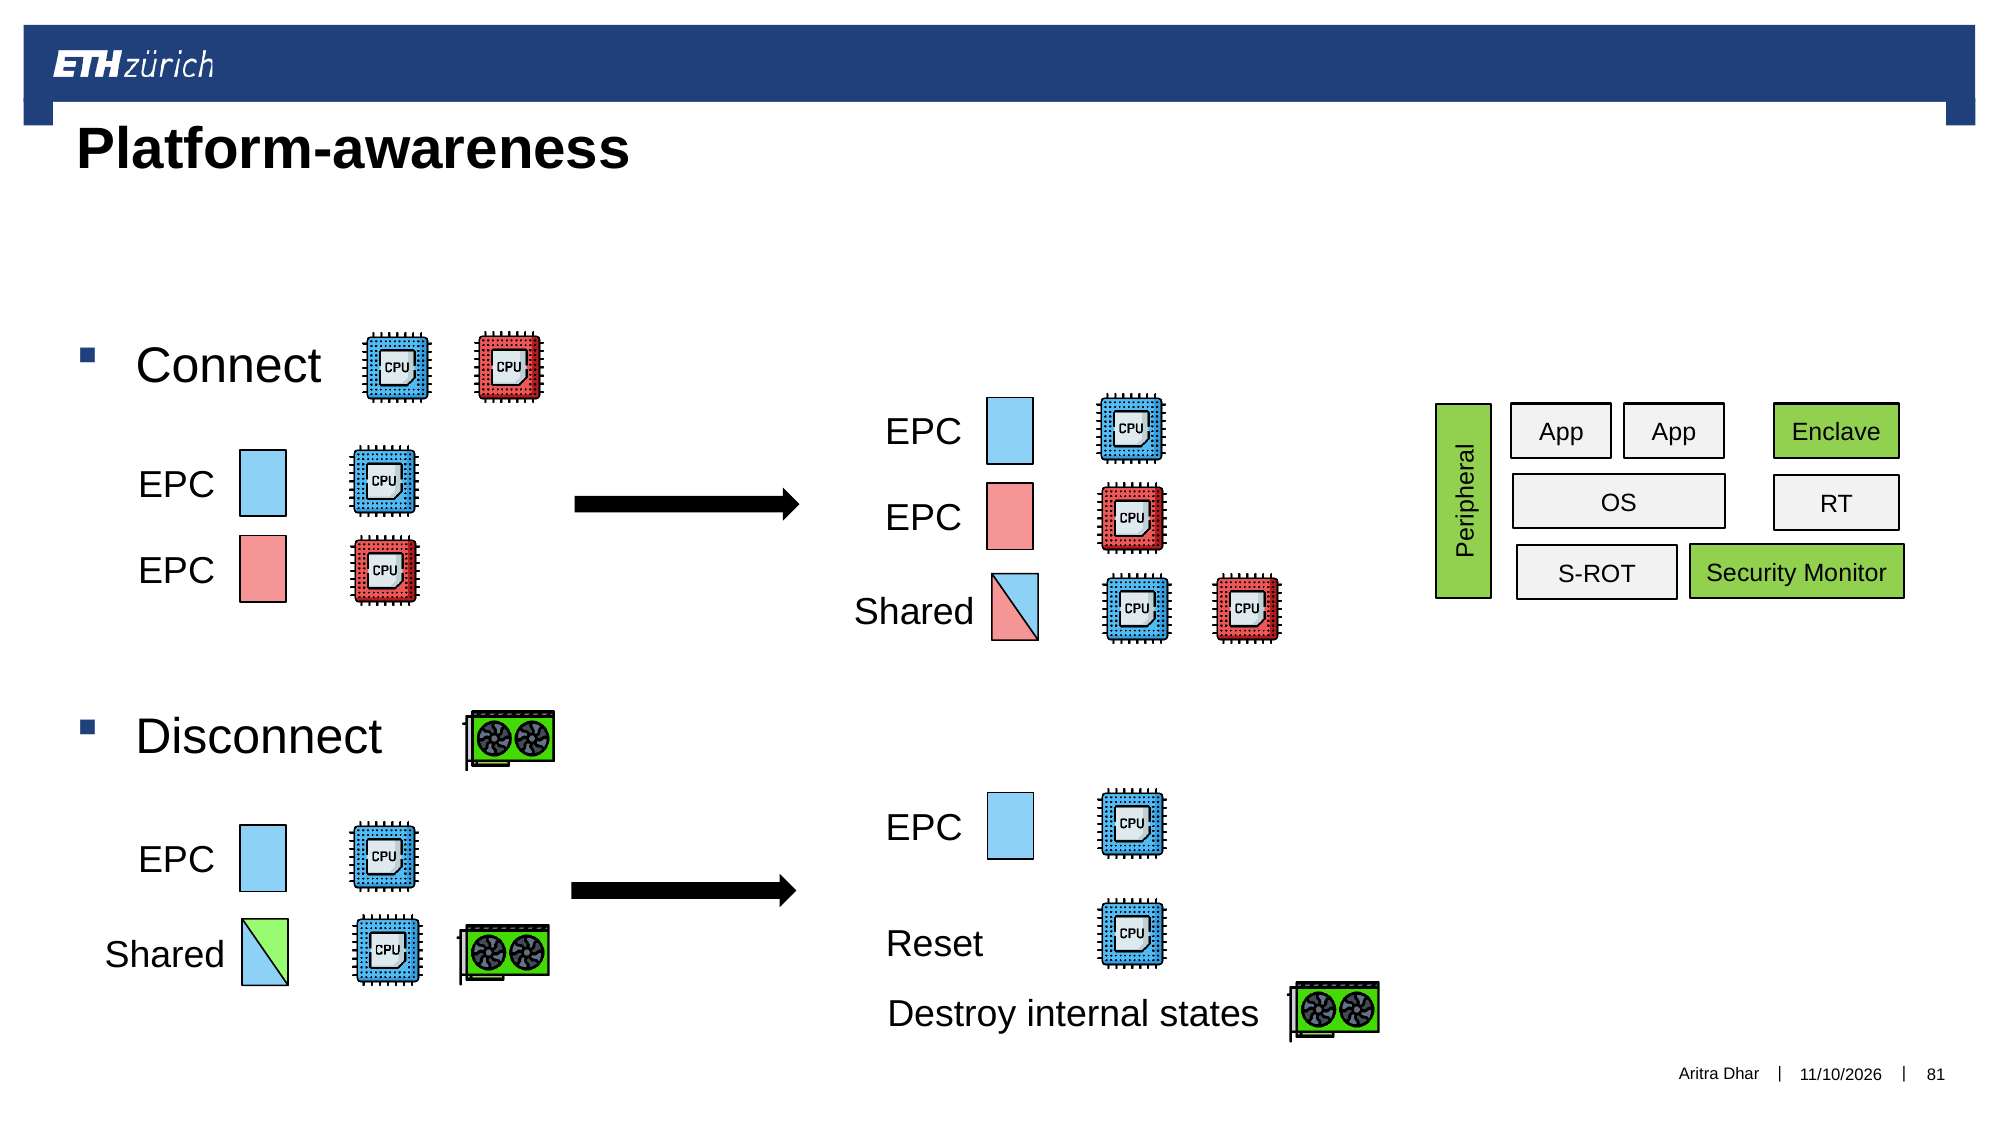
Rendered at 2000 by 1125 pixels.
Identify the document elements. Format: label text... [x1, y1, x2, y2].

text_box EPC [870, 795, 978, 855]
text_box Peripheral [1434, 401, 1493, 601]
picture [349, 820, 420, 892]
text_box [991, 573, 1039, 641]
picture [1286, 979, 1380, 1043]
text_box [238, 533, 288, 604]
text_box [238, 823, 288, 894]
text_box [241, 918, 289, 986]
text_box Enclave [1772, 401, 1901, 460]
text_box Disconnect [53, 703, 1946, 822]
list Connect [53, 332, 1946, 450]
text_box Destroy internal states [872, 981, 1275, 1041]
slide_number 81 [1906, 1034, 1966, 1112]
text_box Shared [89, 922, 237, 983]
text_box Security Monitor [1688, 542, 1906, 600]
picture [474, 331, 544, 403]
picture [1096, 788, 1167, 860]
picture [1096, 898, 1167, 970]
text_box RT [1772, 473, 1901, 532]
picture [352, 914, 423, 986]
picture [456, 922, 550, 986]
picture [349, 535, 420, 606]
text_box EPC [123, 452, 231, 513]
text_box EPC [123, 538, 231, 599]
text_box EPC [123, 827, 231, 888]
footer Aritra Dhar [999, 1034, 1760, 1111]
text_box [569, 871, 799, 910]
picture [1096, 393, 1167, 464]
text_box [985, 395, 1035, 466]
text_box [985, 481, 1035, 551]
text_box [572, 485, 802, 523]
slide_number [1790, 1034, 1892, 1112]
picture [1102, 572, 1172, 644]
picture [461, 708, 556, 772]
text_box EPC [870, 485, 978, 546]
text_box EPC [870, 400, 978, 460]
picture [1211, 572, 1282, 644]
picture [349, 445, 420, 517]
text_box Reset [871, 911, 999, 972]
picture [361, 332, 432, 404]
text_box S-ROT [1515, 543, 1679, 601]
text_box App [1509, 401, 1613, 460]
text_box Shared [839, 579, 986, 640]
text_box App [1622, 401, 1726, 460]
text_box [238, 448, 288, 518]
picture [1096, 482, 1167, 554]
text_box OS [1511, 472, 1727, 530]
text_box [985, 790, 1036, 861]
title Platform-awareness [53, 101, 1946, 262]
